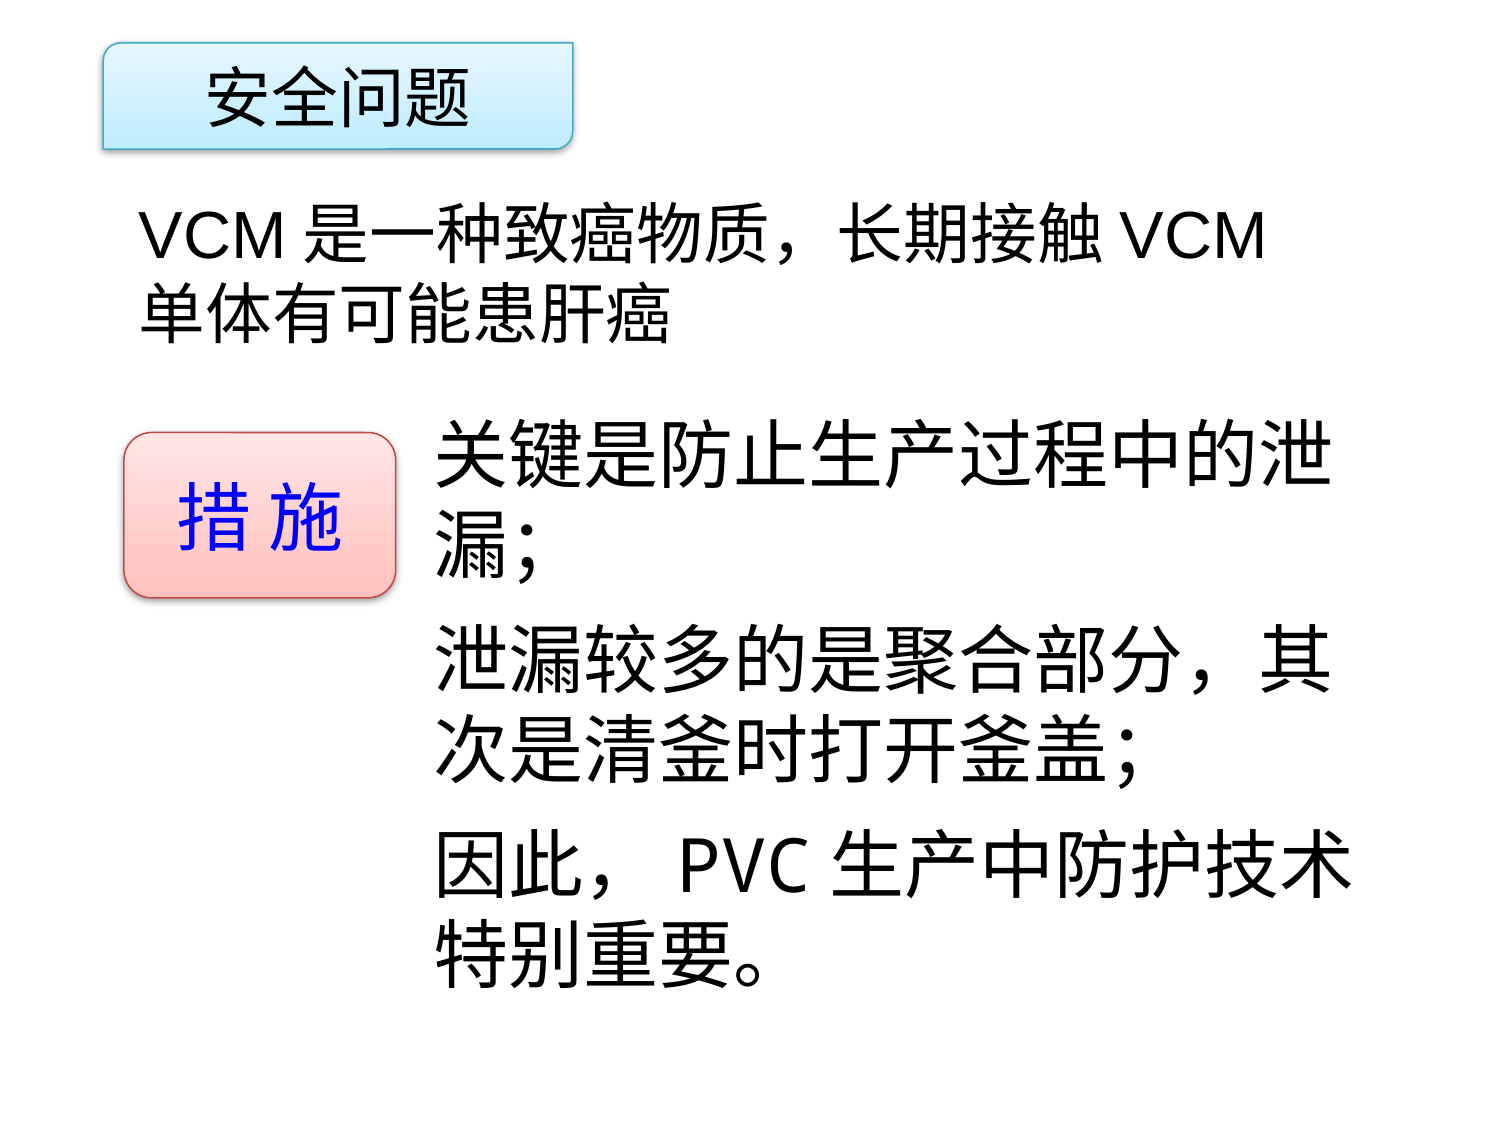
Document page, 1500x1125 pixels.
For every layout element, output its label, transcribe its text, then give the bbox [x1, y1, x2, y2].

text_box 关键是防止生产过程中的泄漏； 泄漏较多的是聚合部分，其次是清釜时打开釜盖； 因此，PVC生产中防护技术特别重要。 [419, 399, 1412, 1005]
text_box VCM是一种致癌物质，长期接触VCM单体有可能患肝癌 [123, 184, 1365, 360]
text_box 安全问题 [102, 41, 574, 150]
text_box 措 施 [123, 431, 397, 599]
